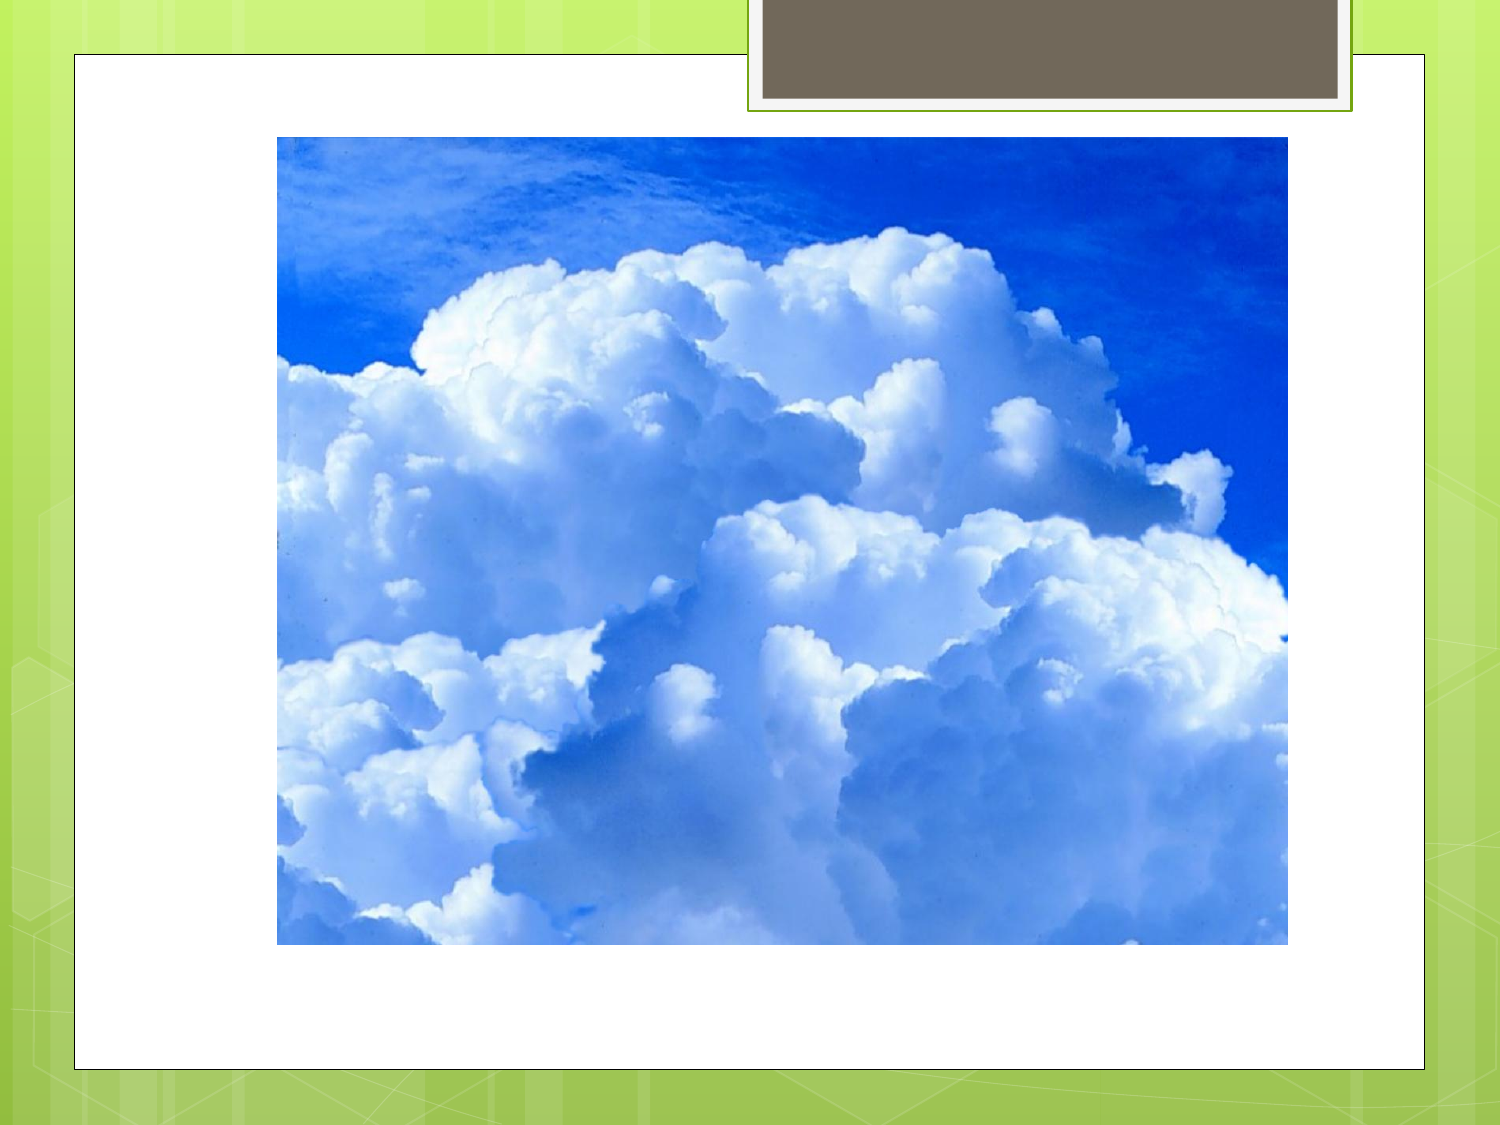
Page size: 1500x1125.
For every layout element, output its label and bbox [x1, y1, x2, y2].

list [277, 136, 1288, 946]
